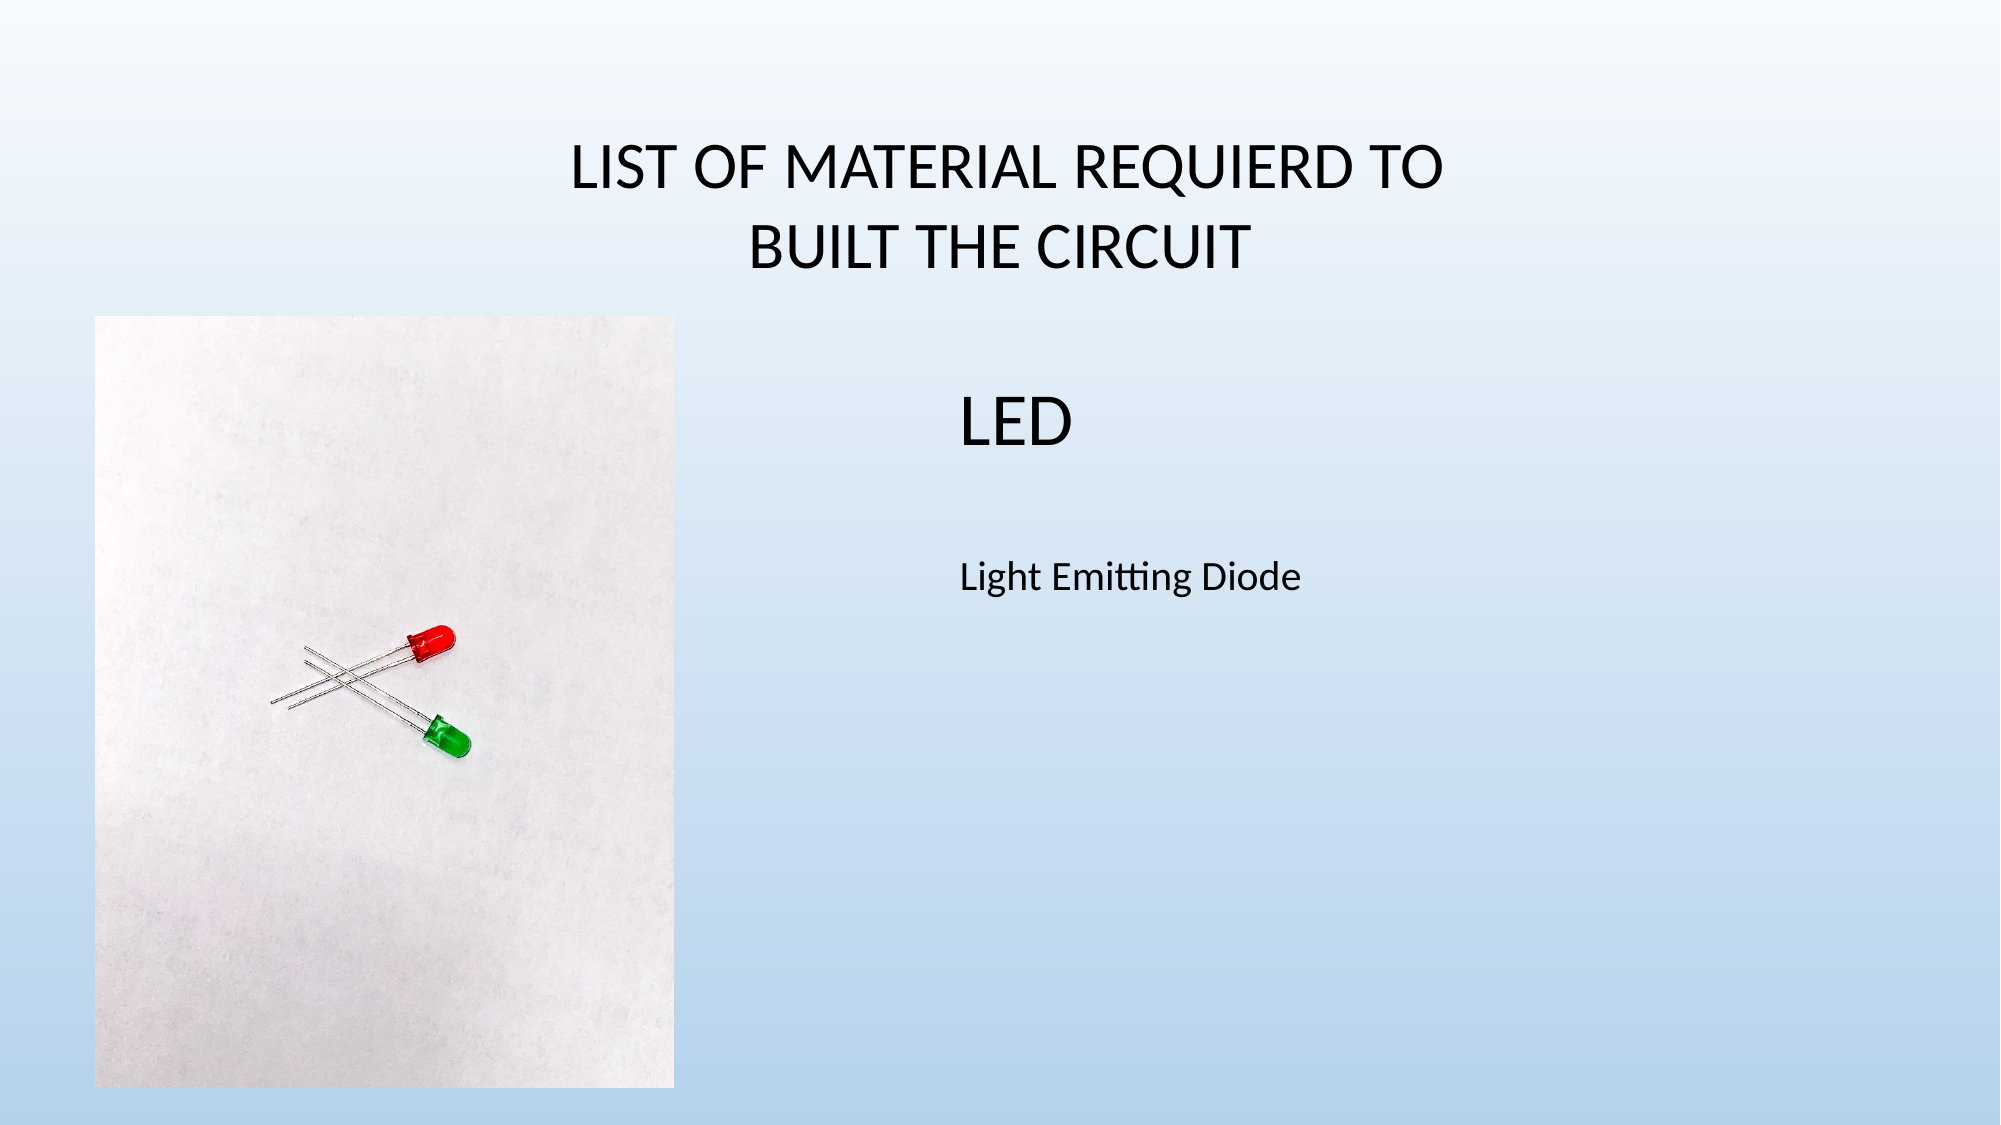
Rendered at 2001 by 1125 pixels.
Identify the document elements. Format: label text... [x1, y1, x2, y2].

picture [94, 316, 674, 1088]
text_box LIST OF MATERIAL REQUIERD TO BUILT THE CIRCUIT [519, 114, 1497, 290]
text_box LED [945, 363, 1352, 469]
text_box Light Emitting Diode [945, 541, 1743, 607]
